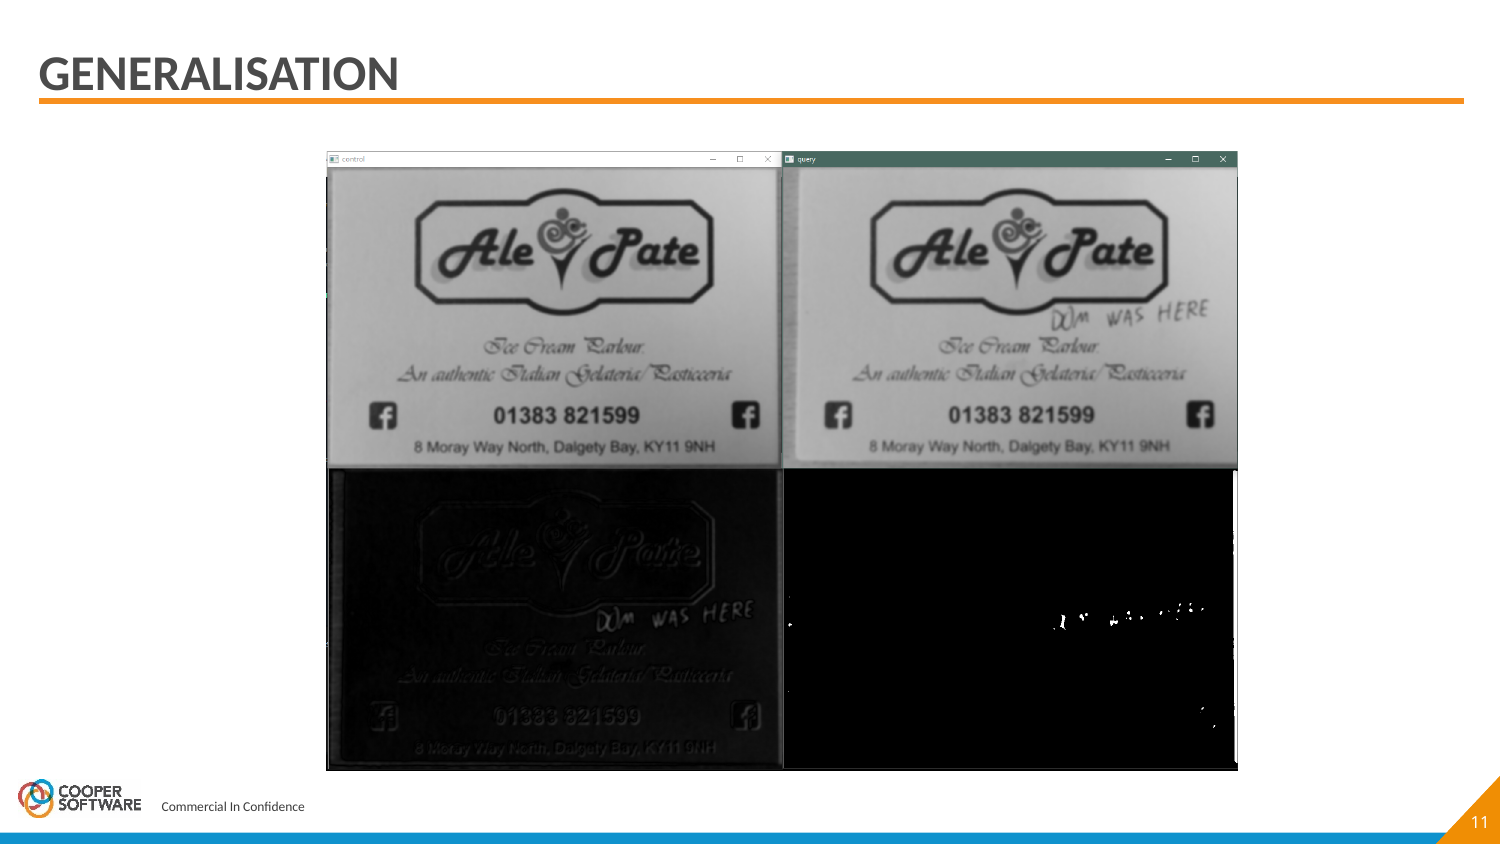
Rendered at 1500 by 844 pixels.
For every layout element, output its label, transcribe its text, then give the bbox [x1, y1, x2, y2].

picture [18, 779, 141, 818]
slide_number 11 [1454, 807, 1500, 840]
picture [326, 150, 1239, 771]
title Generalisation [38, 36, 1465, 90]
